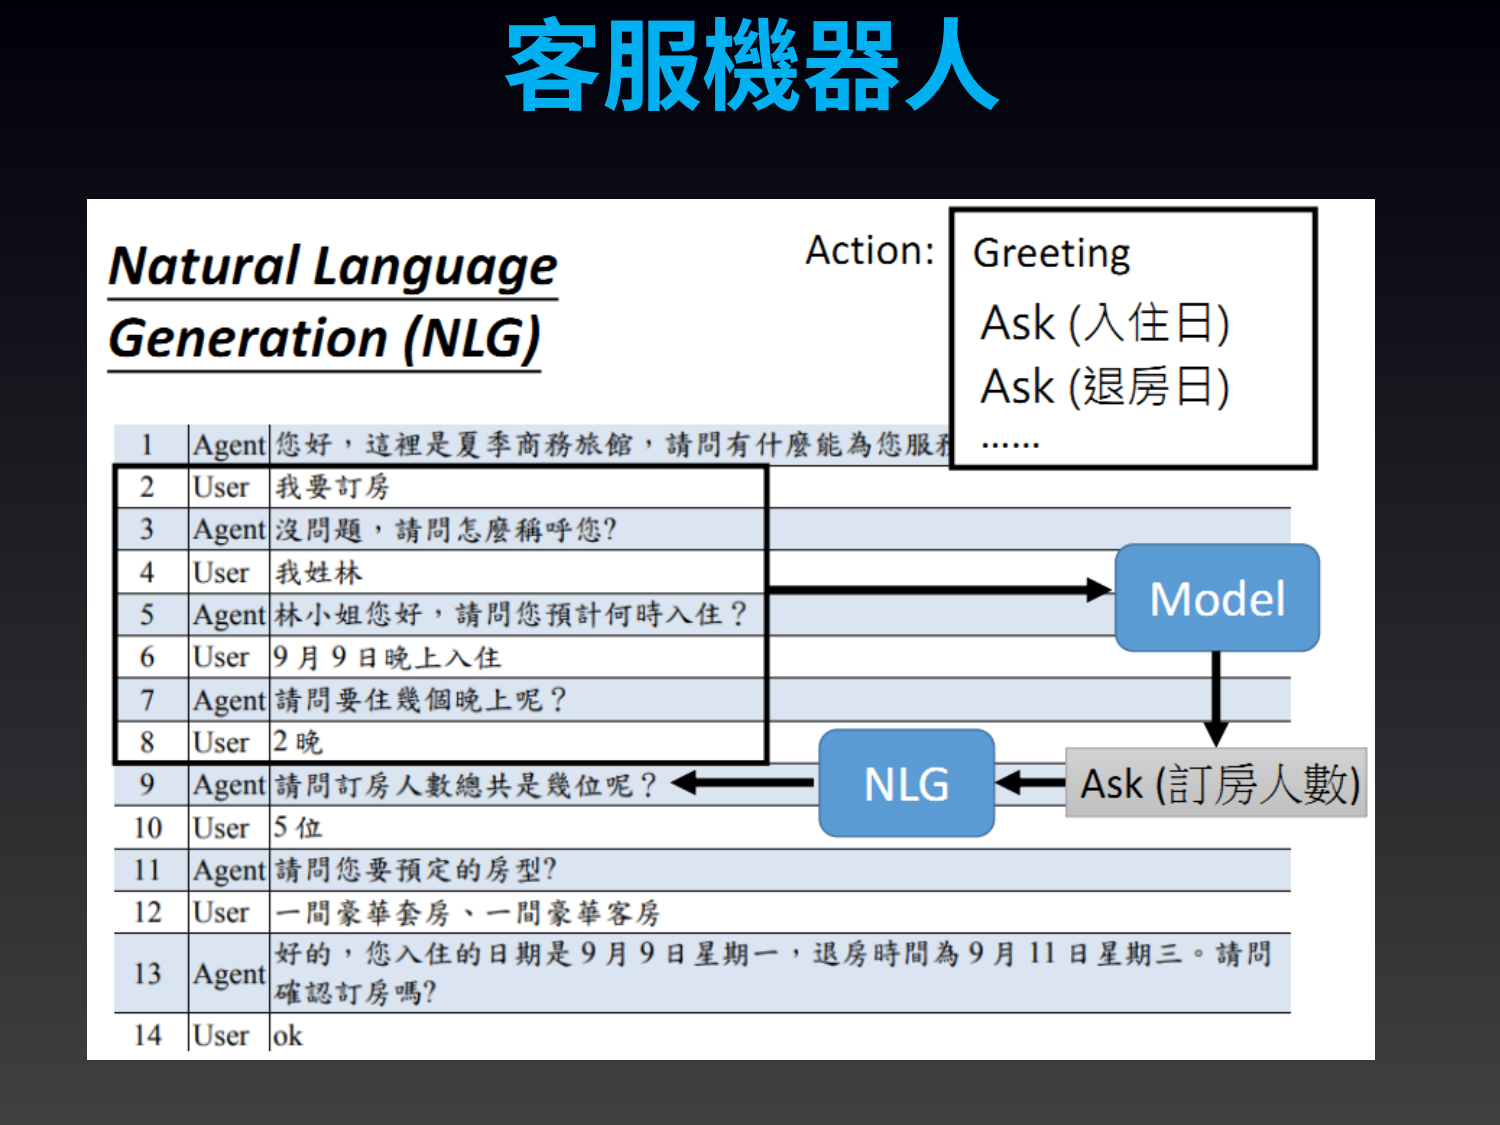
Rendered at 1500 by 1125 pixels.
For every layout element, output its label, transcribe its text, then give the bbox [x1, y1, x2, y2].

picture [87, 199, 1376, 1061]
text_box 客服機器人 [487, 0, 1325, 138]
